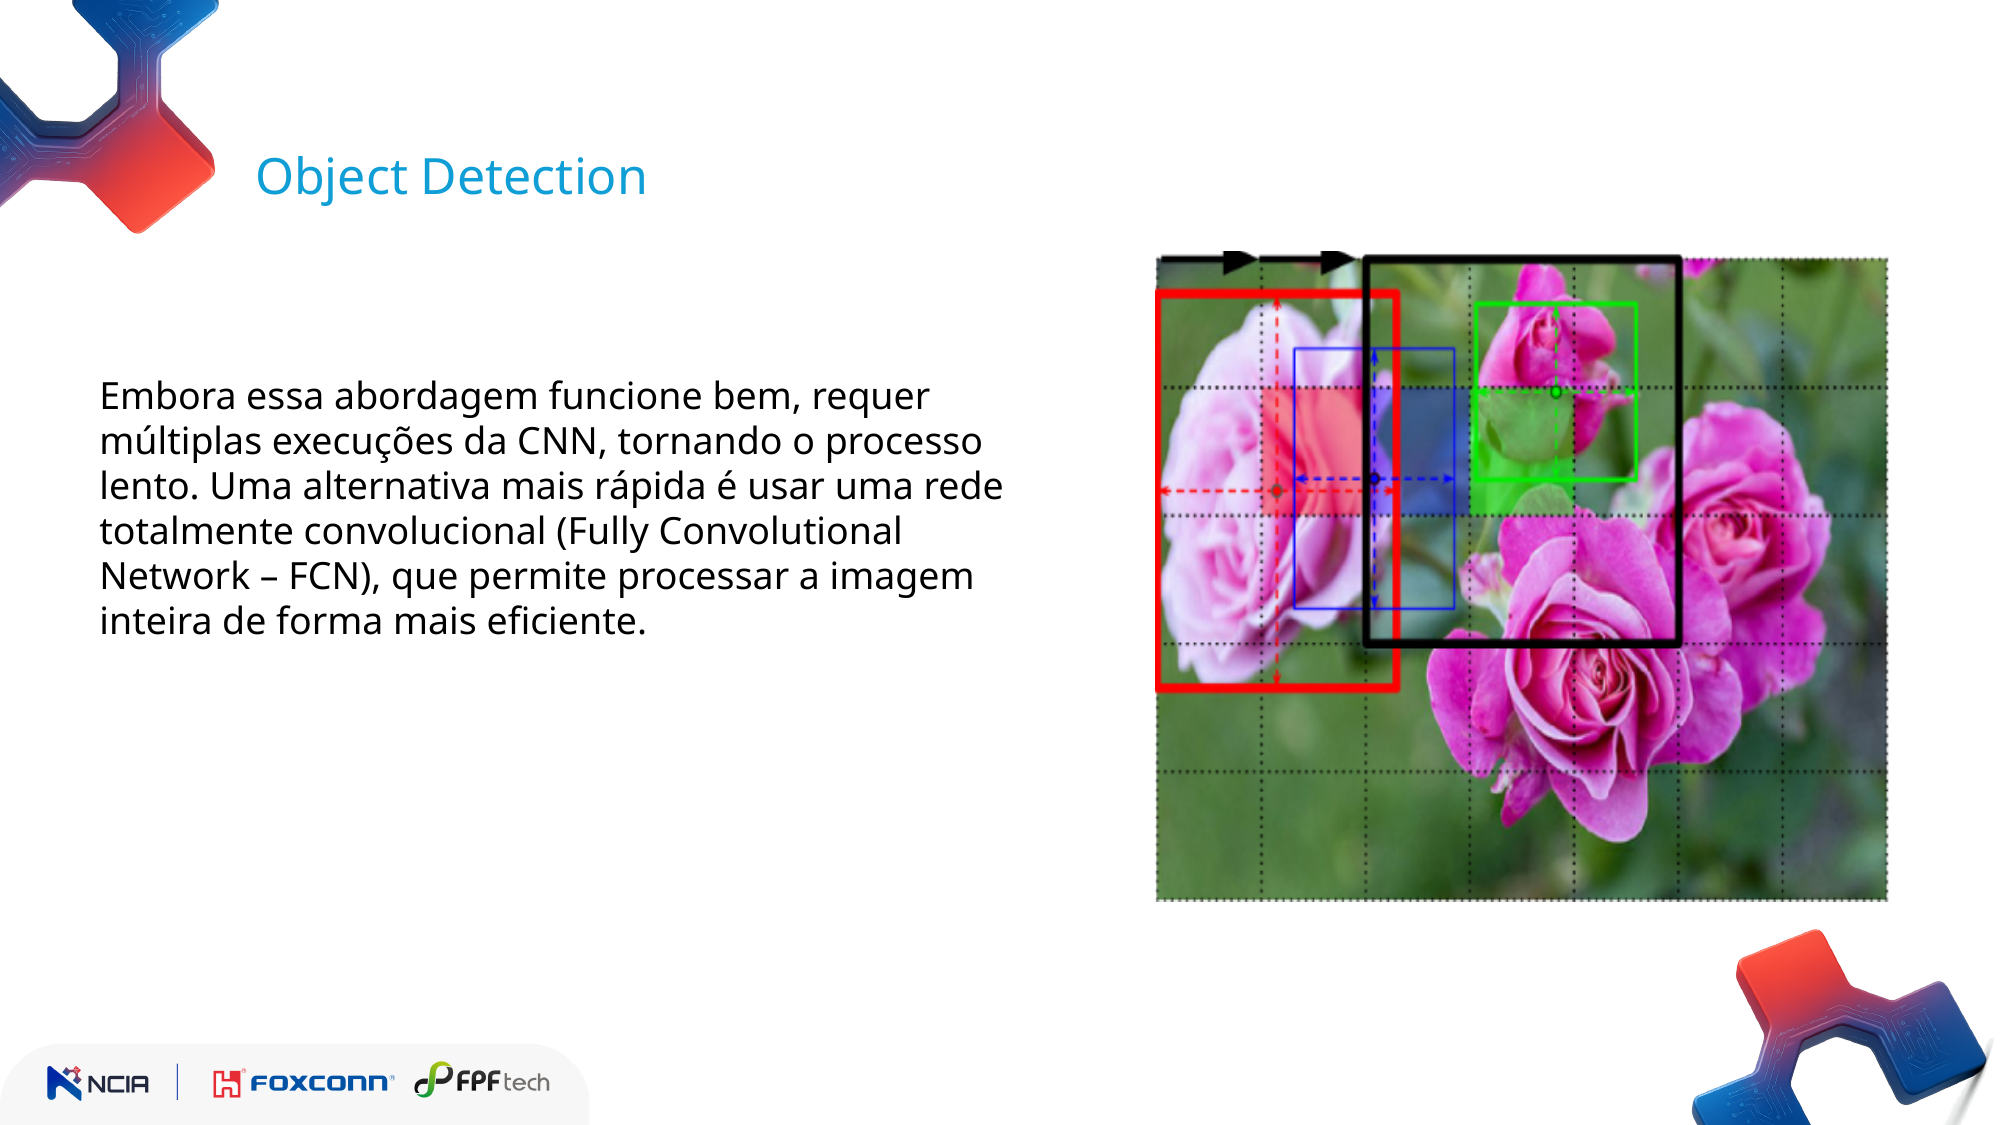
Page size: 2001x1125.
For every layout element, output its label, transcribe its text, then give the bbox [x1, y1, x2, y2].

picture [1667, 911, 2001, 1125]
text_box Embora essa abordagem funcione bem, requer múltiplas execuções da CNN, tornando o processo lento. Uma alternativa mais rápida é usar uma rede totalmente convolucional (Fully Convolutional Network – FCN), que permite processar a imagem inteira de forma mais eficiente. [84, 364, 1030, 695]
picture [0, 0, 250, 246]
picture [1154, 251, 1890, 903]
picture [0, 991, 590, 1125]
text_box Object Detection [240, 136, 1291, 212]
